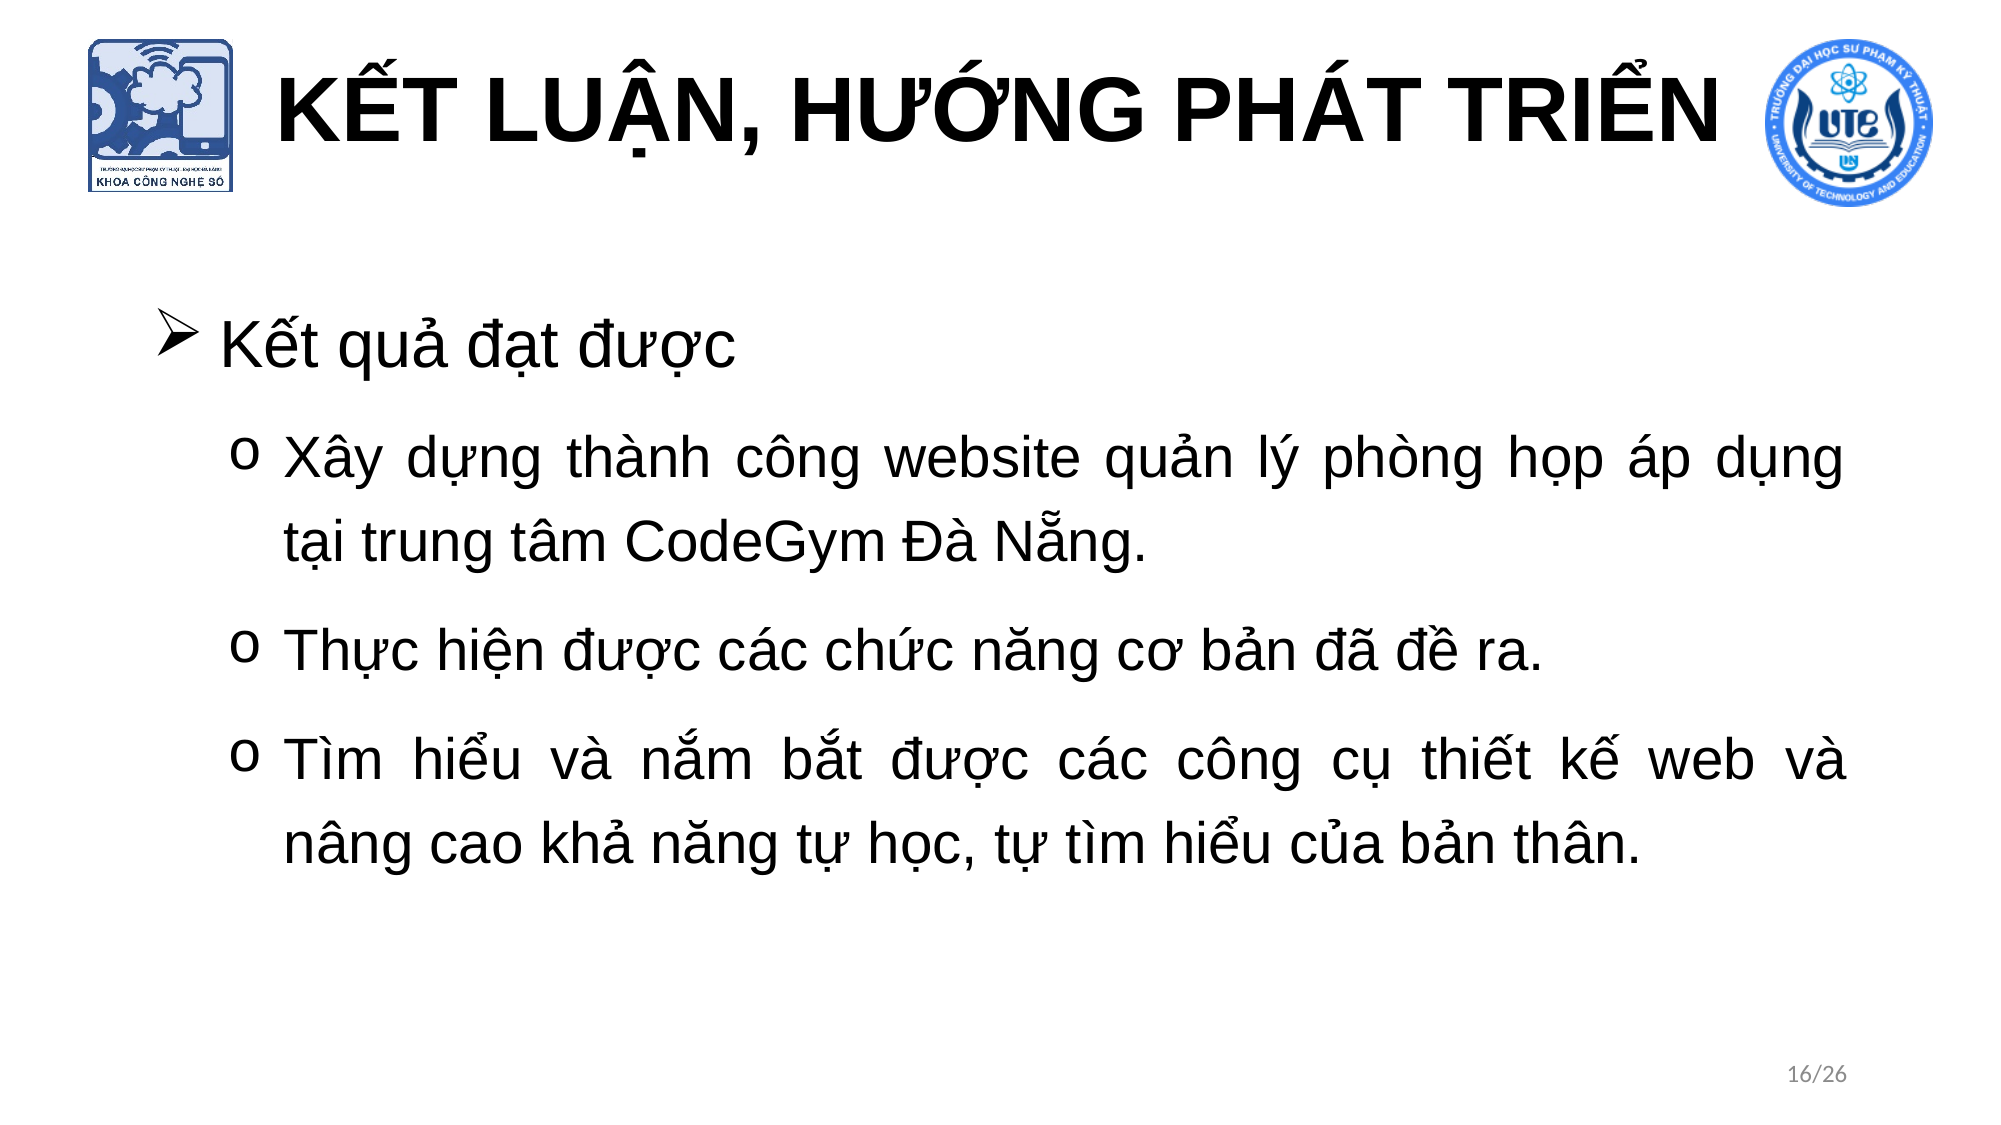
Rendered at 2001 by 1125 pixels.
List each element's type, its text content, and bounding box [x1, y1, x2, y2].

picture [88, 39, 137, 192]
picture [1863, 39, 1933, 207]
slide_number 16/26 [1412, 1042, 1863, 1103]
title KẾT LUẬN, HƯỚNG PHÁT TRIỂN [137, 2, 1863, 221]
list Kết quả đạt được Xây dựng thành công website quản lý phòng họp áp dụng tại trung tâm CodeGym Đà Nẵng. Thực hiện được các chức năng cơ bản đã đề ra. Tìm hiểu và nắm bắt được các công cụ thiết kế web và nâng cao khả năng tự học, tự tìm hiểu của bản thân. [137, 277, 1863, 958]
